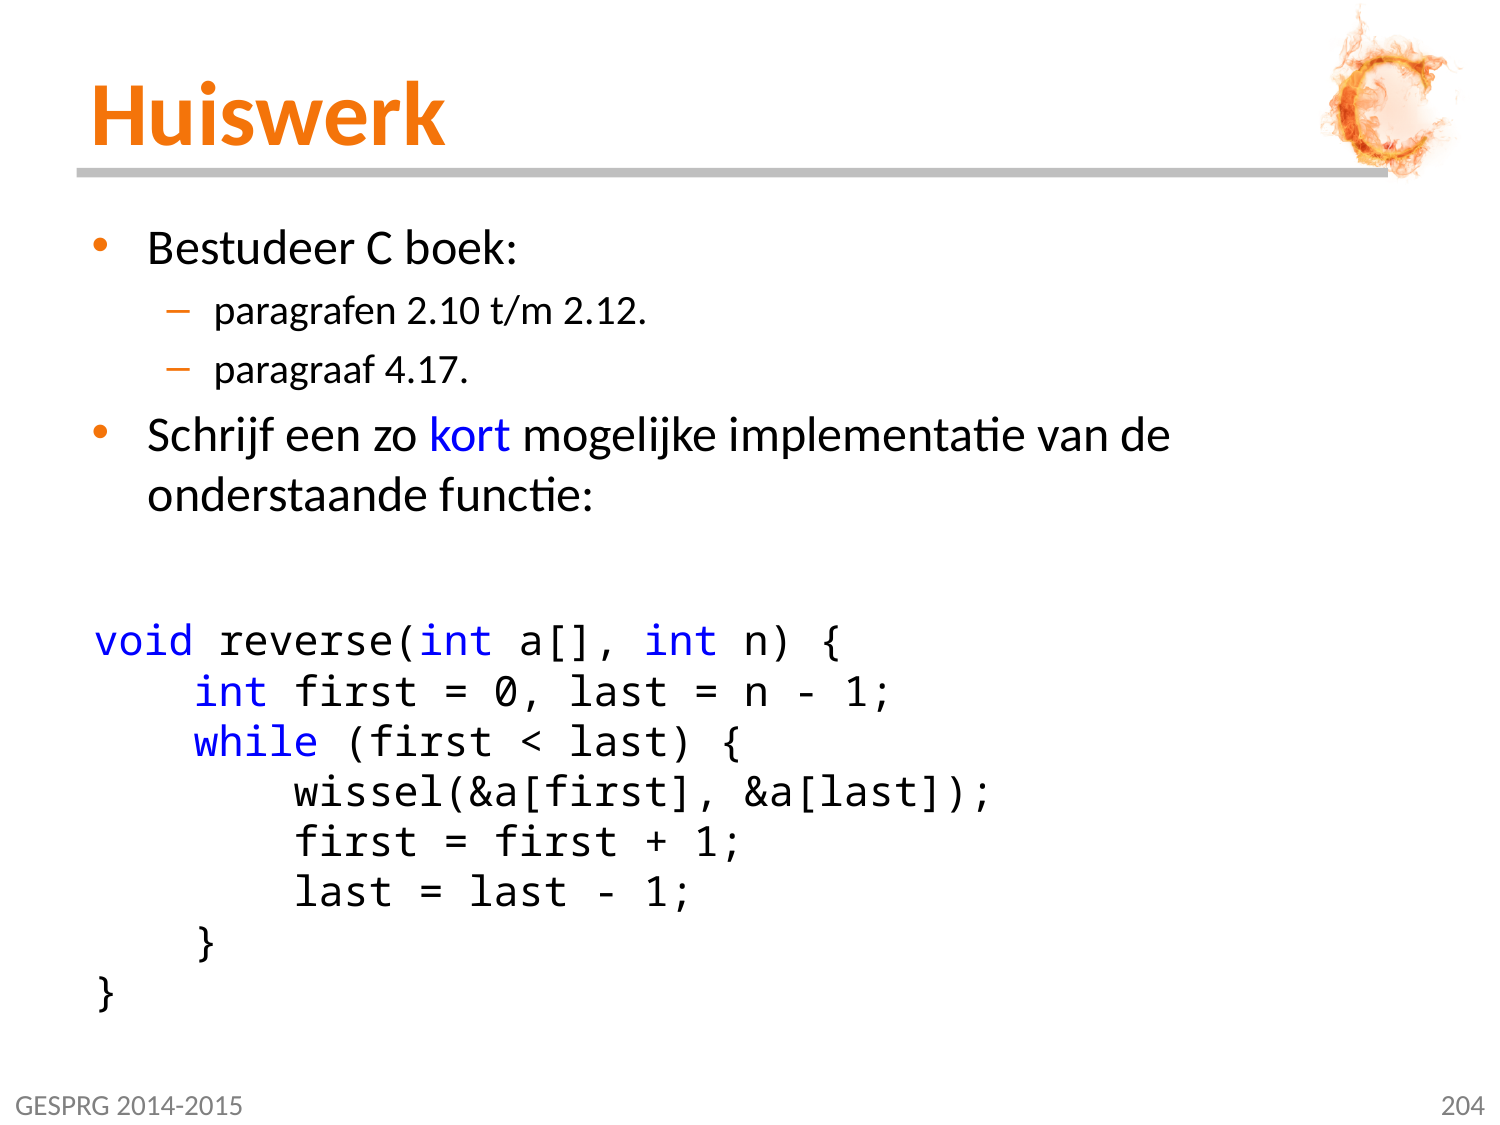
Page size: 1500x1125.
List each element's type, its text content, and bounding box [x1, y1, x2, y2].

slide_number 204 [1149, 1082, 1500, 1125]
list Bestudeer C boek: paragrafen 2.10 t/m 2.12. paragraaf 4.17. Schrijf een zo kort mogelijke implementatie van de onderstaande functie: [76, 207, 1427, 988]
title Huiswerk [75, 45, 1425, 173]
text_box void reverse(int a[], int n) { int first = 0, last = n - 1; while (first < last) { wissel(&a[first], &a[last]); first = first + 1; last = last - 1; } } [78, 606, 1009, 1023]
picture [1316, 0, 1471, 185]
slide_number GESPRG 2014-2015 [0, 1082, 350, 1125]
